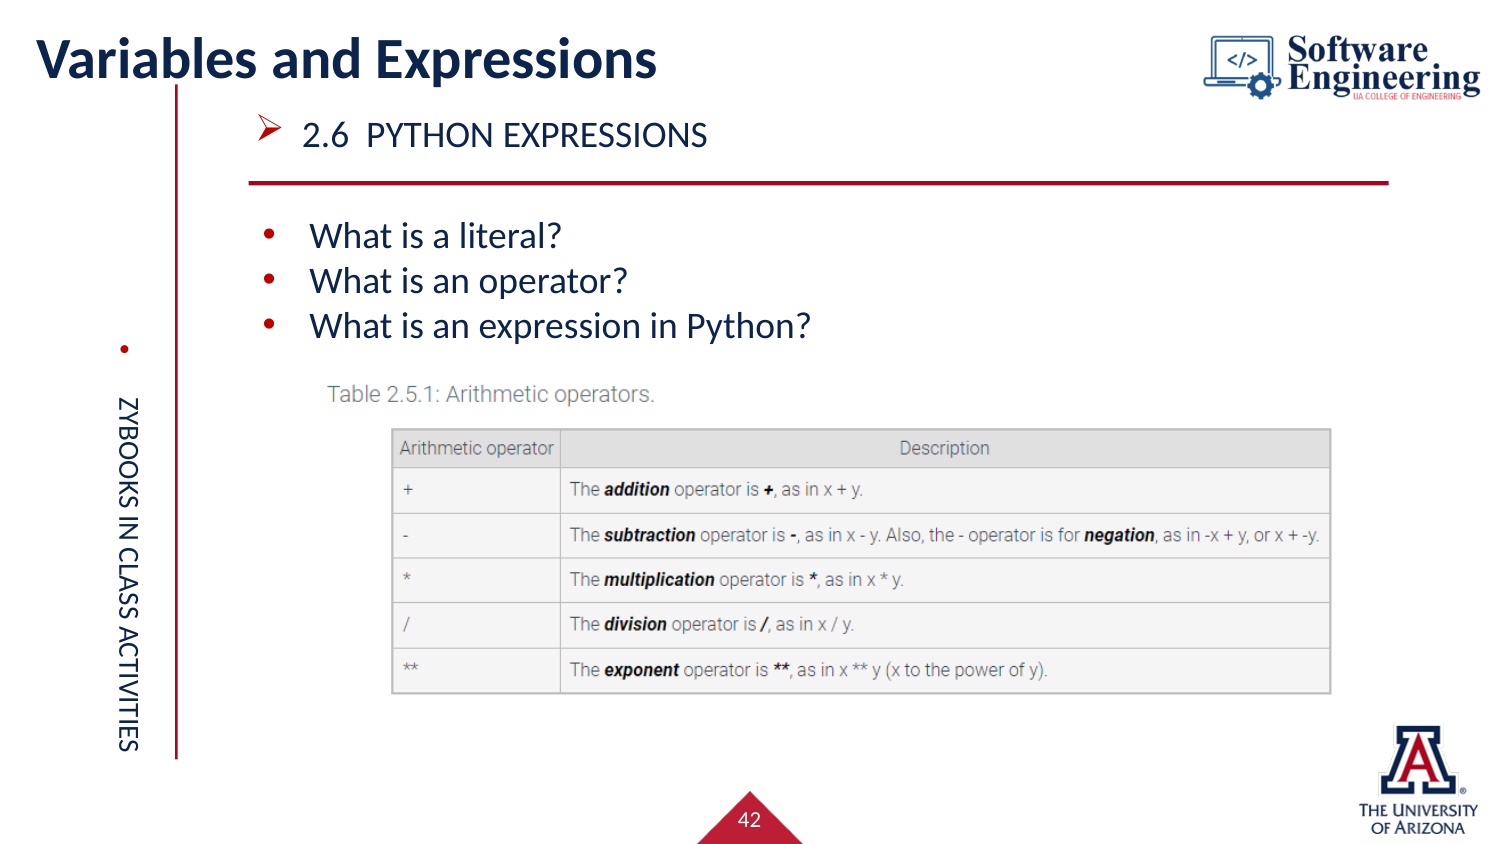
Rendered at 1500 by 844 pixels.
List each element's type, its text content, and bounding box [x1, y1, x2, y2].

list Zybooks in class activities [103, 229, 155, 760]
title Variables and Expressions [30, 13, 1171, 94]
picture [1359, 723, 1478, 834]
list What is a literal? What is an operator? What is an expression in Python? [256, 204, 1397, 784]
picture [315, 370, 1368, 707]
list 2.6 python Expressions [248, 103, 1389, 167]
picture [1191, 24, 1490, 107]
picture [697, 791, 803, 844]
